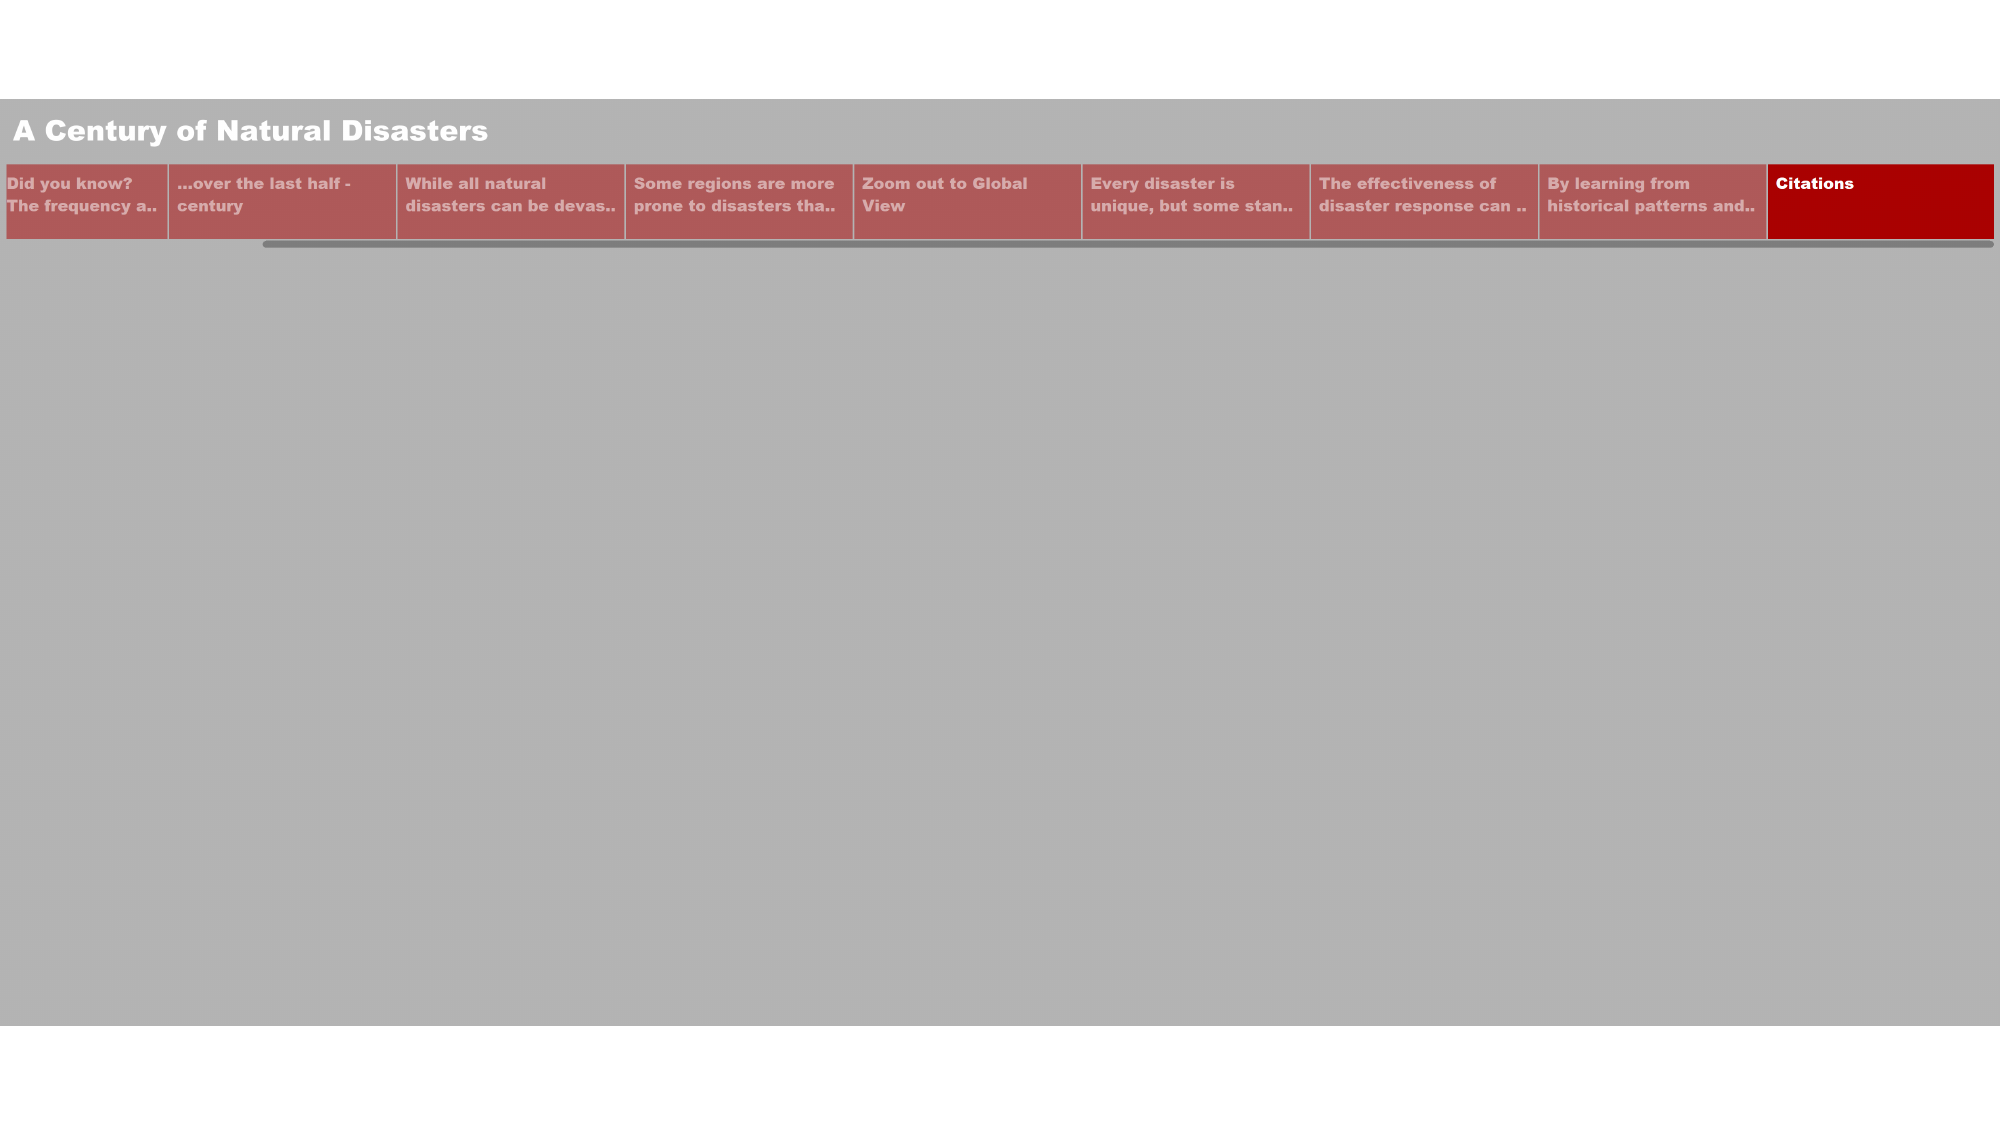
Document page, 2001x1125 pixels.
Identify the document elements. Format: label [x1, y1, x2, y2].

picture [0, 99, 2000, 1026]
